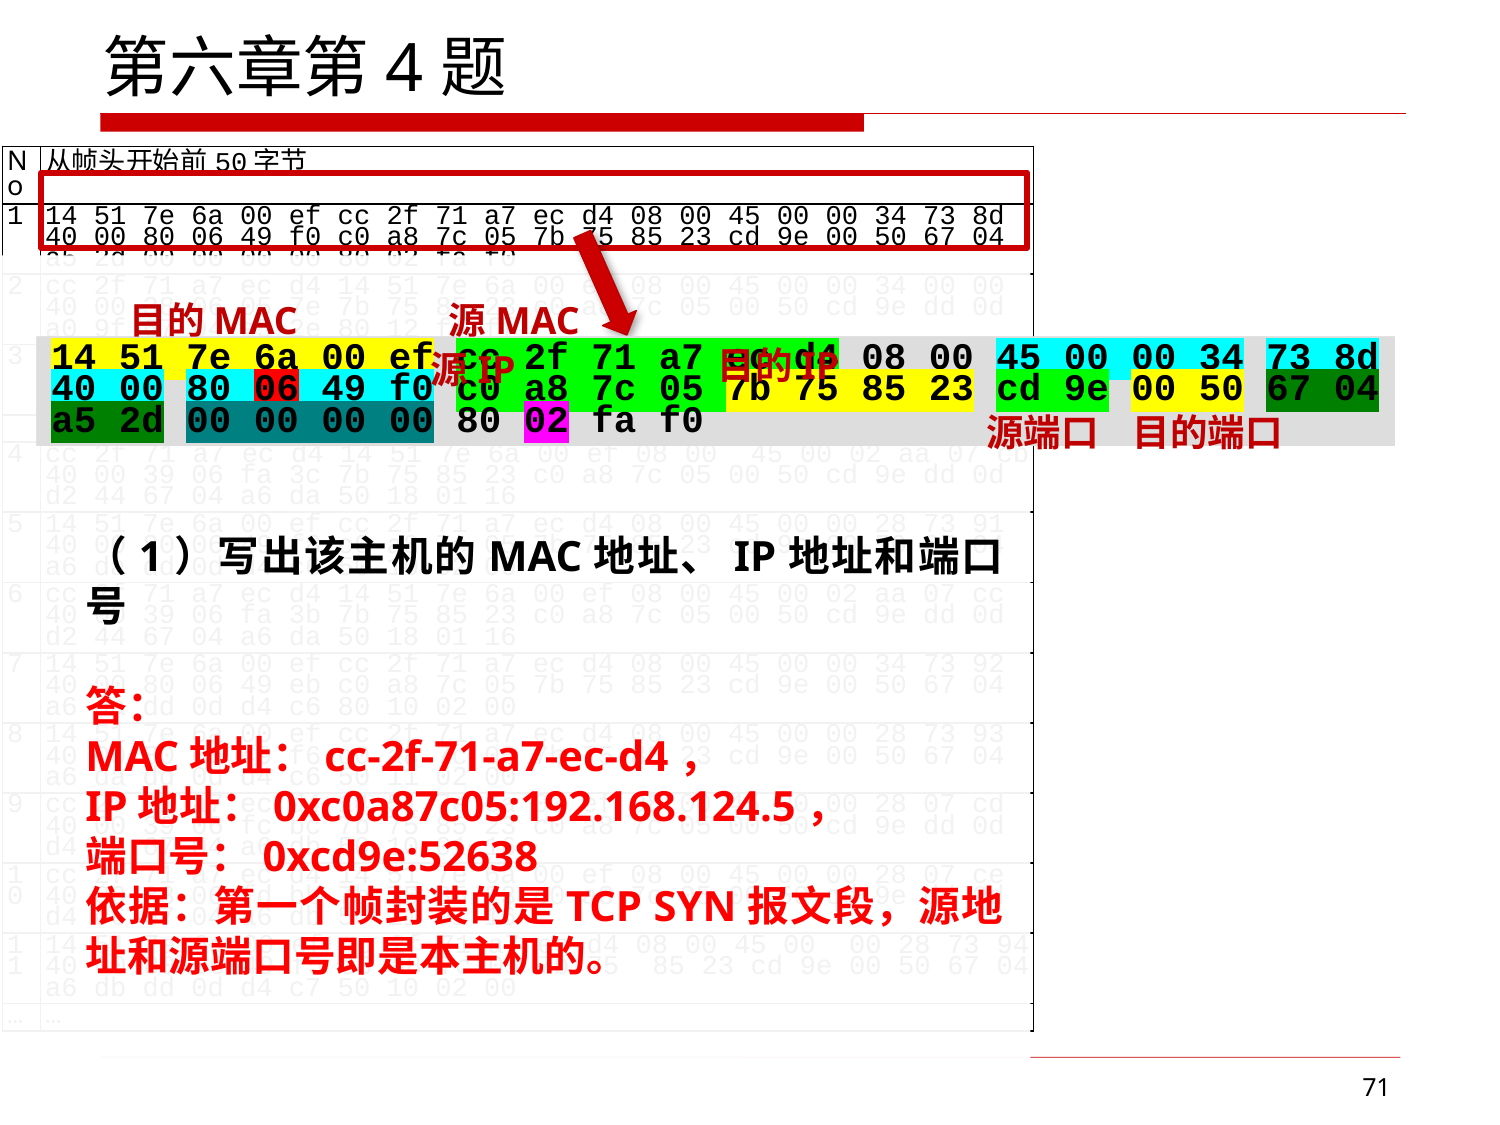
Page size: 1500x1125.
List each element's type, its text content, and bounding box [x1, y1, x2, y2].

slide_number 71 [1080, 1064, 1406, 1108]
table_header No [3, 147, 40, 171]
text_box 14 51 7e 6a 00 ef cc 2f 71 a7 ec d4 08 00 45 00 00 34 73 8d 40 00 80 06 49 f0 c0 a8 7c 05 7b 75 85 23 cd 9e 00 50 67 04 a5 2d 00 00 00 00 80 02 fa f0 [1036, 336, 1395, 446]
text_box 第六章第4题 [87, 17, 1494, 114]
table_header 从帧头开始前50字节 [41, 147, 1033, 173]
text_box 源端口 [1036, 401, 1114, 462]
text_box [0, 172, 1031, 1108]
text_box 目的端口 [1117, 401, 1298, 462]
